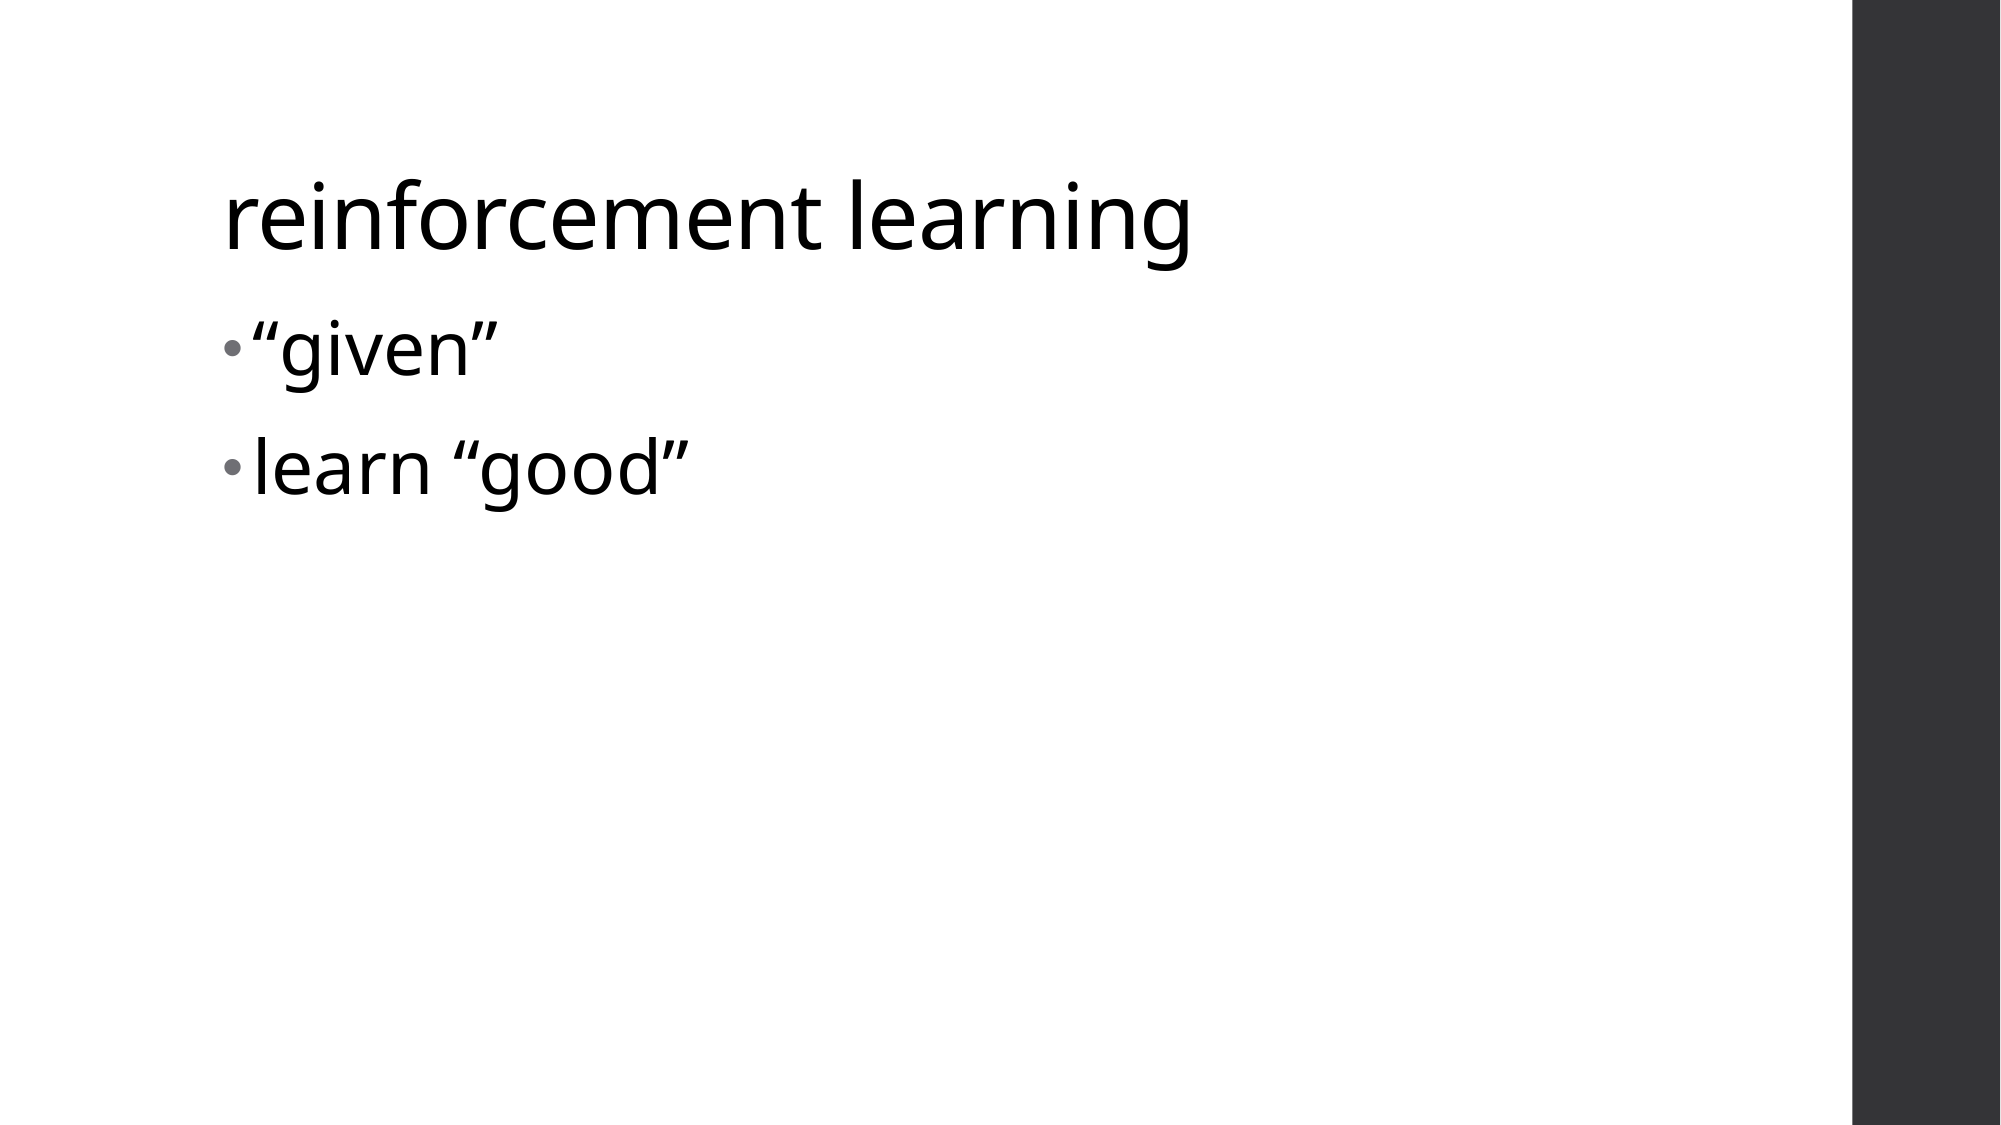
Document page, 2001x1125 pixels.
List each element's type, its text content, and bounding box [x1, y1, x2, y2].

title reinforcement learning [206, 60, 1797, 278]
